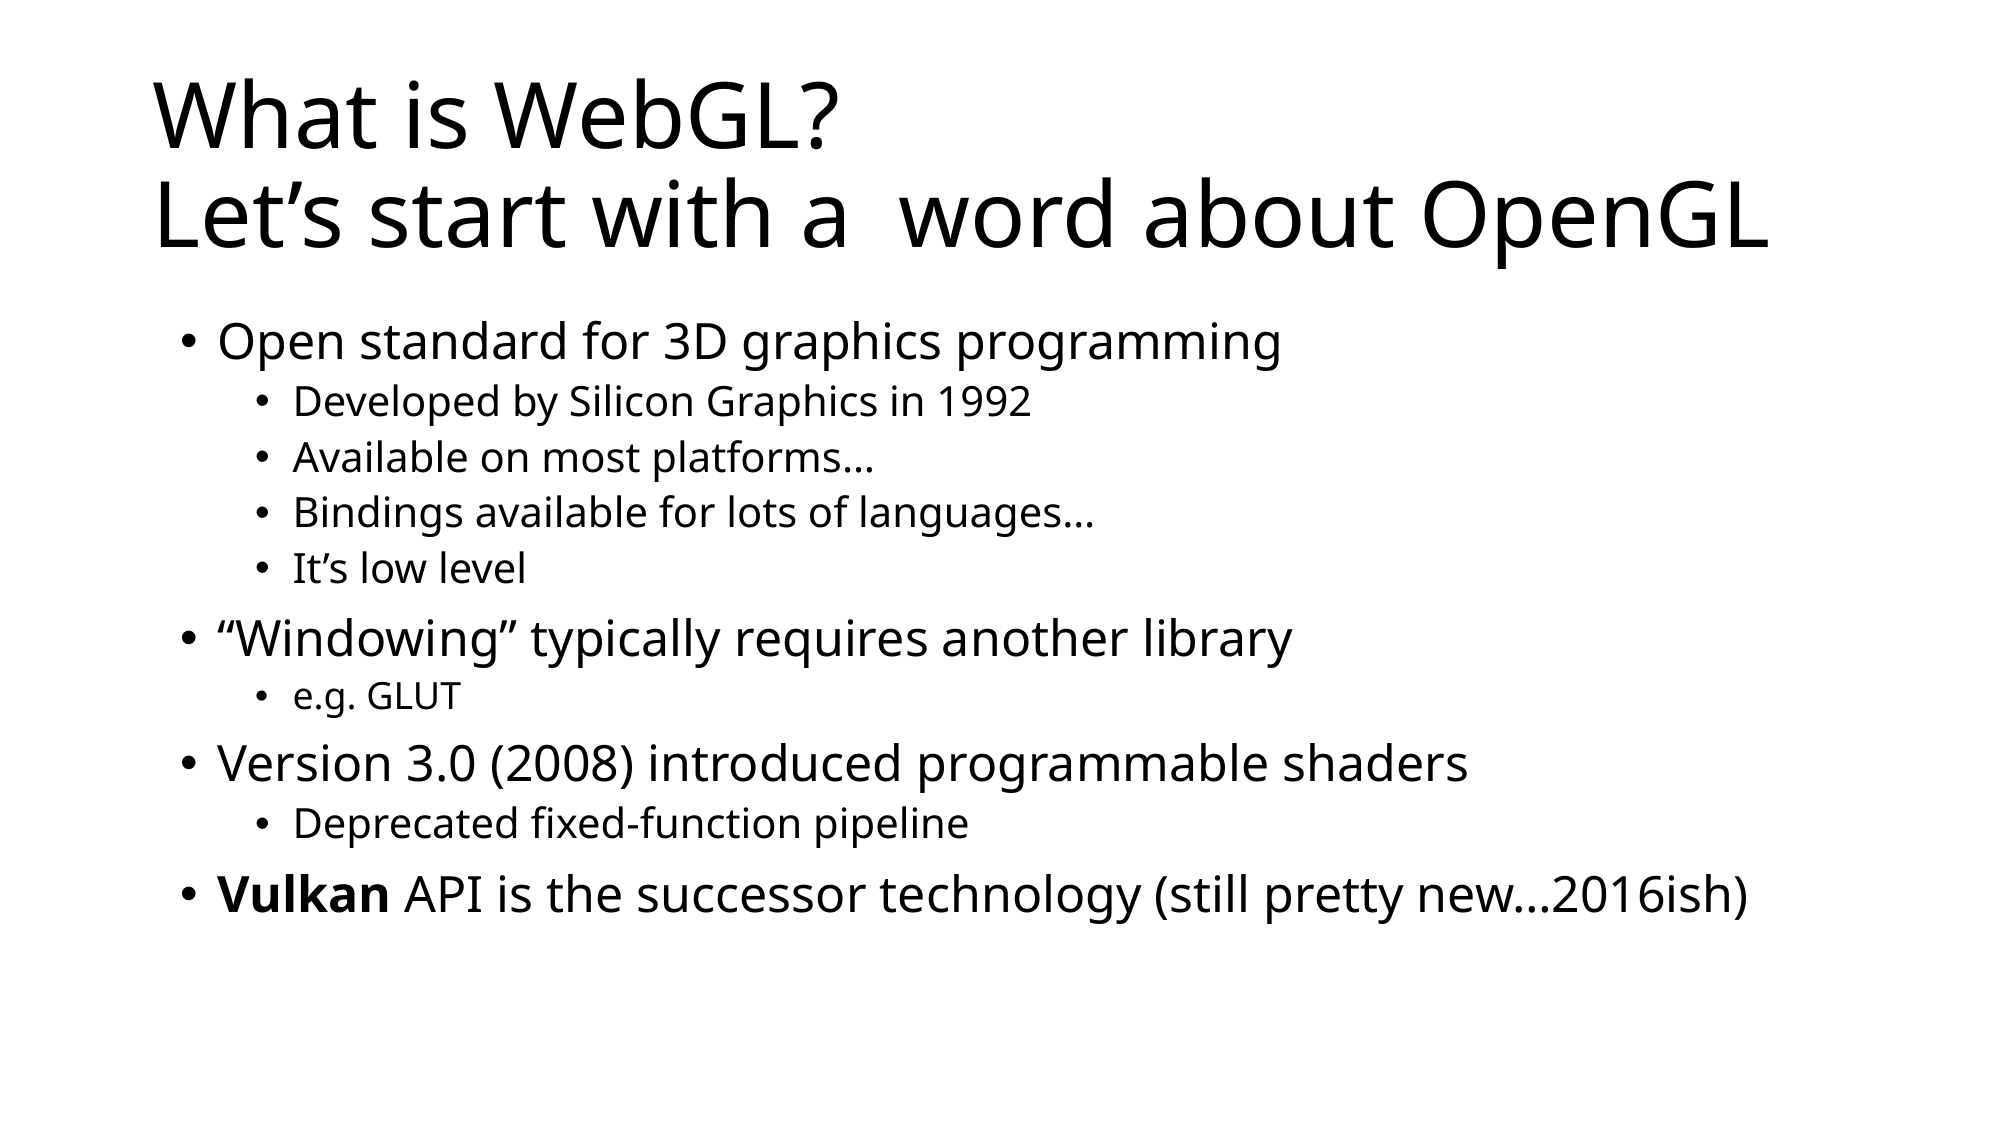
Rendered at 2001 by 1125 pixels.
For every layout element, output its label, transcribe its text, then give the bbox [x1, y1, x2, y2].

list Open standard for 3D graphics programming Developed by Silicon Graphics in 1992 Available on most platforms… Bindings available for lots of languages… It’s low level “Windowing” typically requires another library e.g. GLUT Version 3.0 (2008) introduced programmable shaders Deprecated fixed-function pipeline Vulkan API is the successor technology (still pretty new…2016ish) [165, 308, 1803, 1049]
title What is WebGL? Let’s start with a word about OpenGL [137, 59, 1863, 278]
